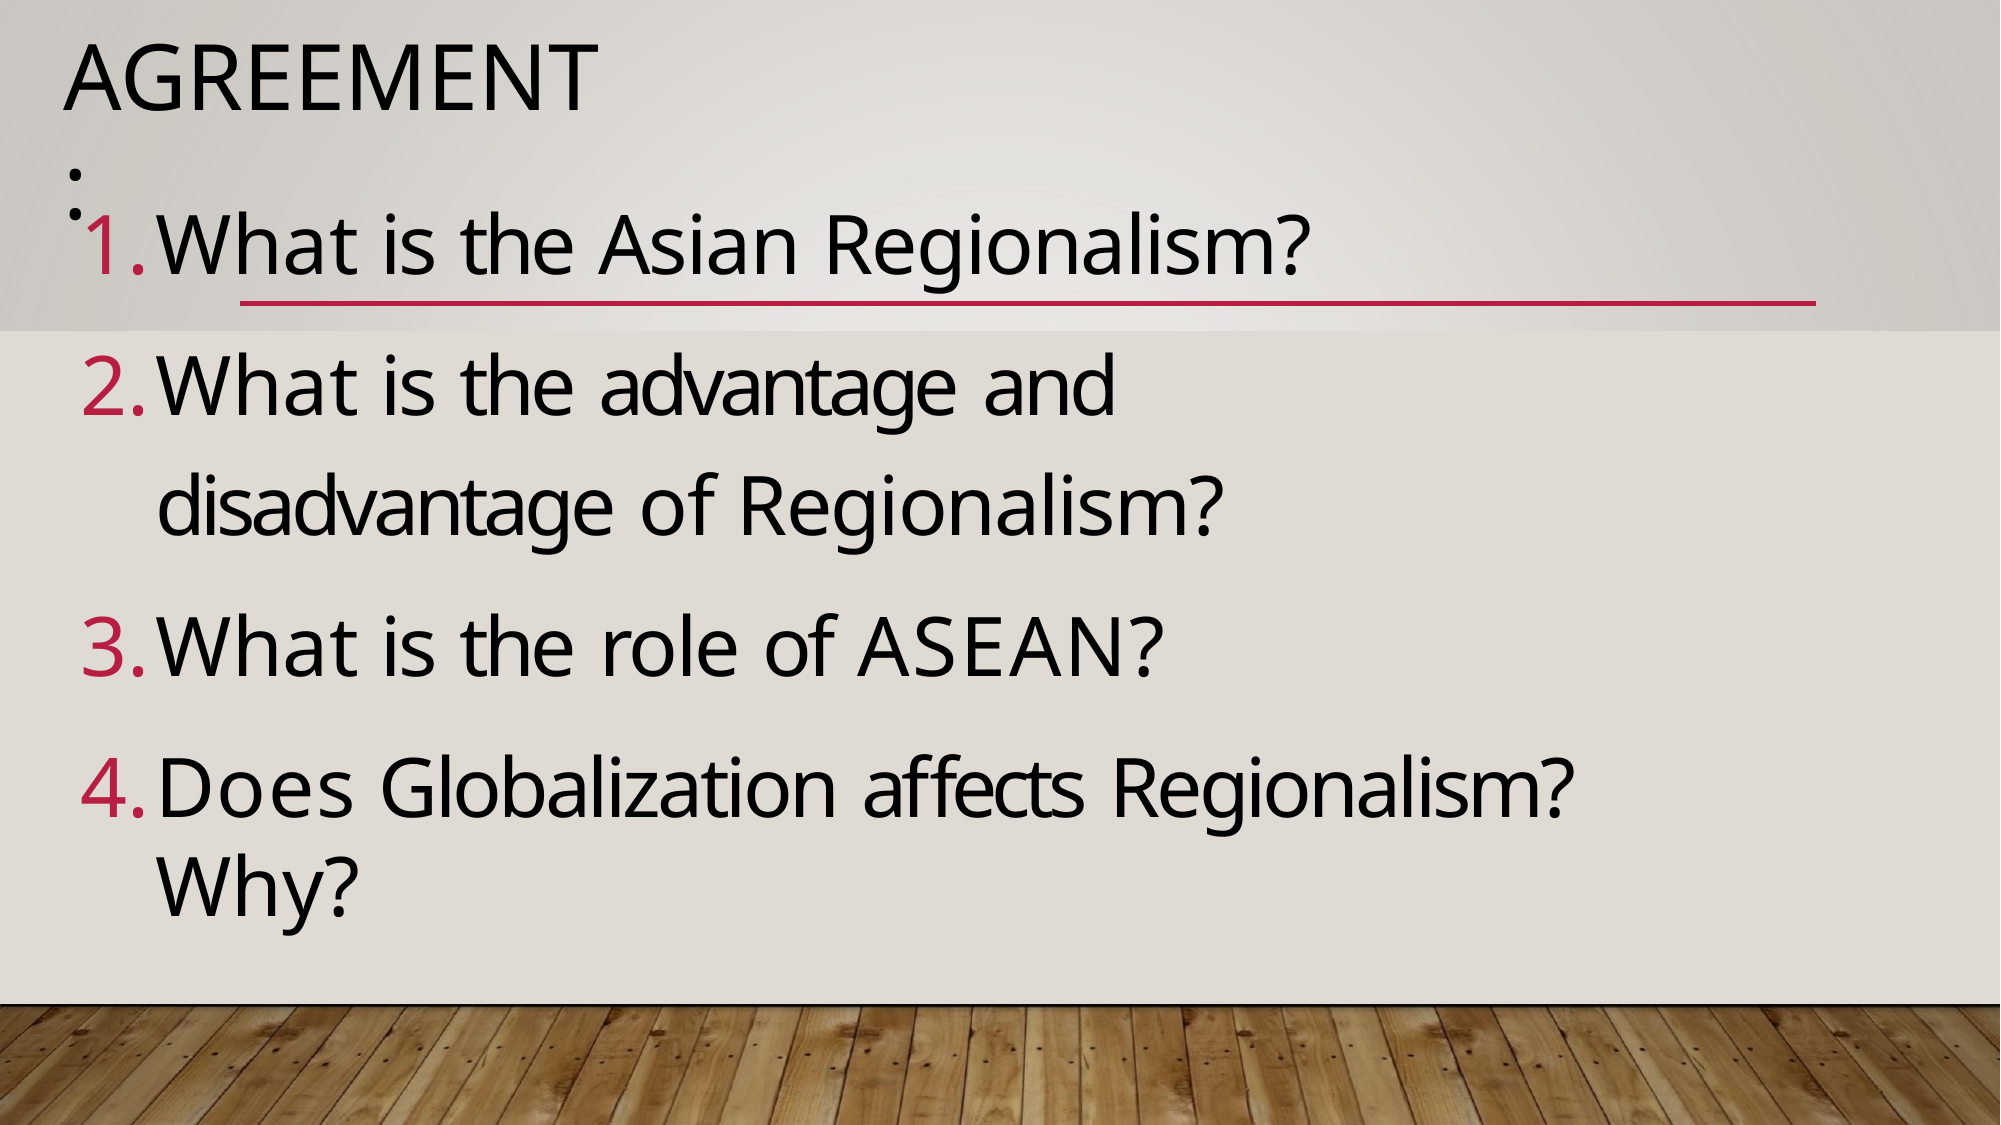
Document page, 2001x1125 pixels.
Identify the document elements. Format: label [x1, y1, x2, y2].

text_box [0, 0, 2000, 1125]
